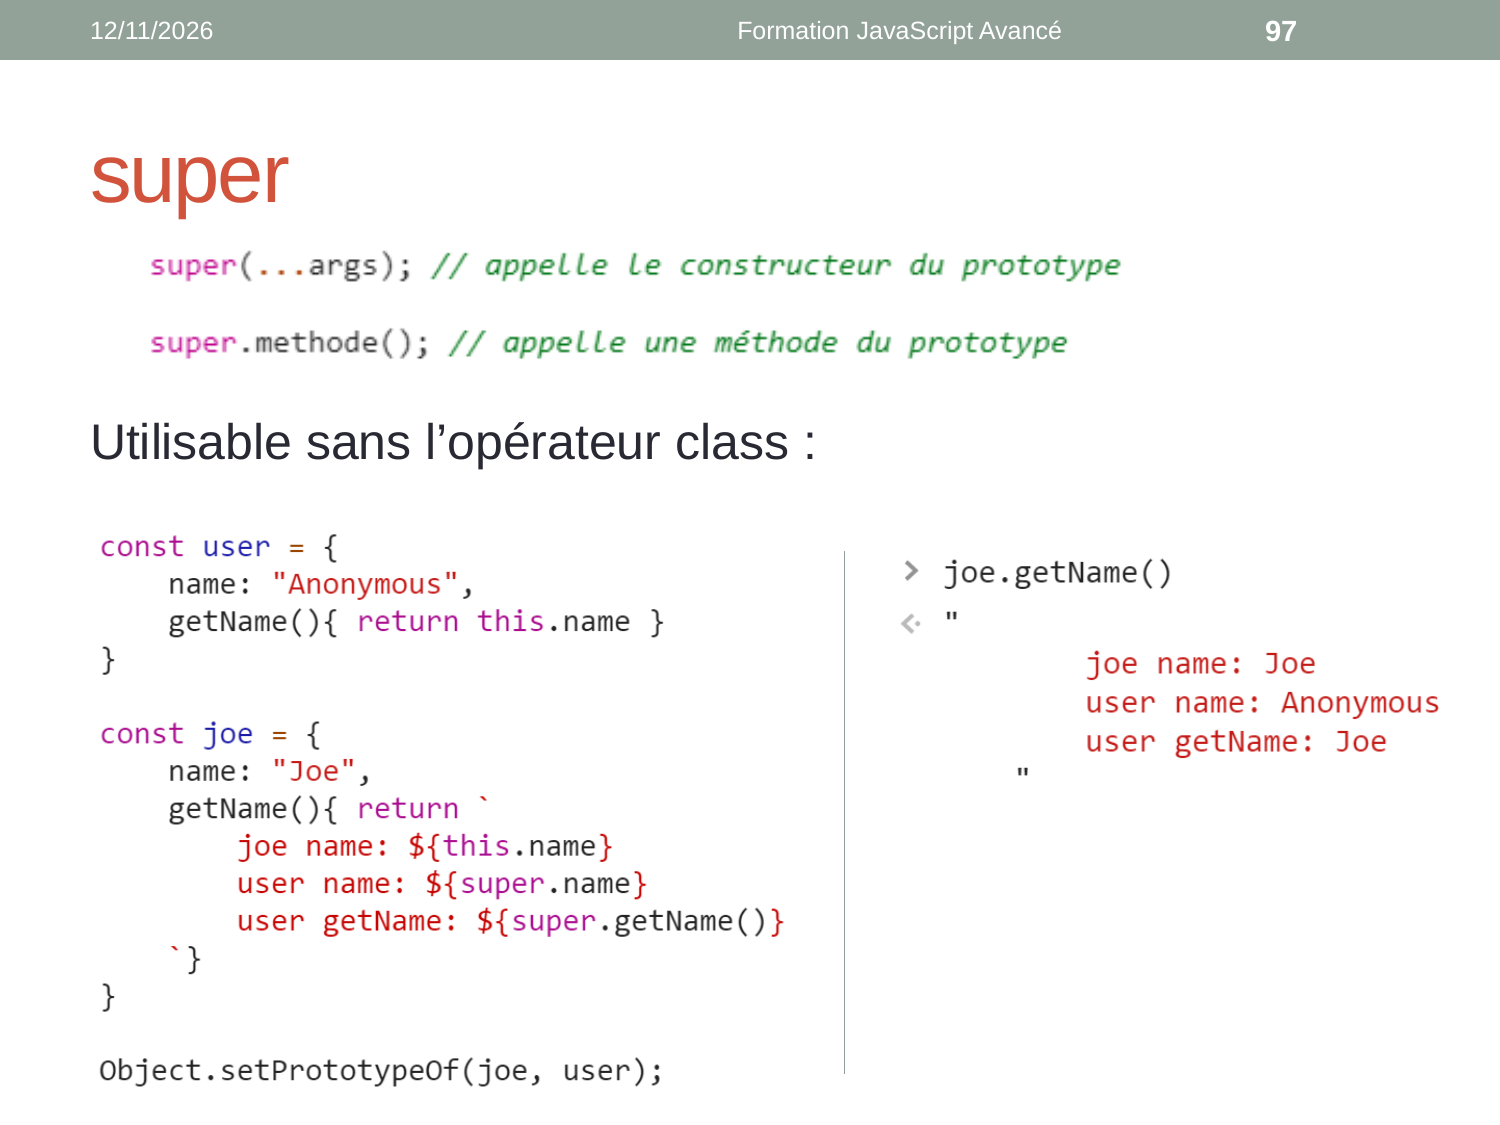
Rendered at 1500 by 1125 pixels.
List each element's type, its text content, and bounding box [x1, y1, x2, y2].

picture [135, 243, 1140, 373]
picture [891, 550, 1451, 796]
footer Formation JavaScript Avancé [562, 3, 1238, 57]
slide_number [75, 3, 550, 57]
title super [75, 87, 1425, 250]
slide_number 97 [1250, 3, 1425, 57]
picture [88, 524, 795, 1101]
list Utilisable sans l’opérateur class : [75, 262, 1425, 1063]
